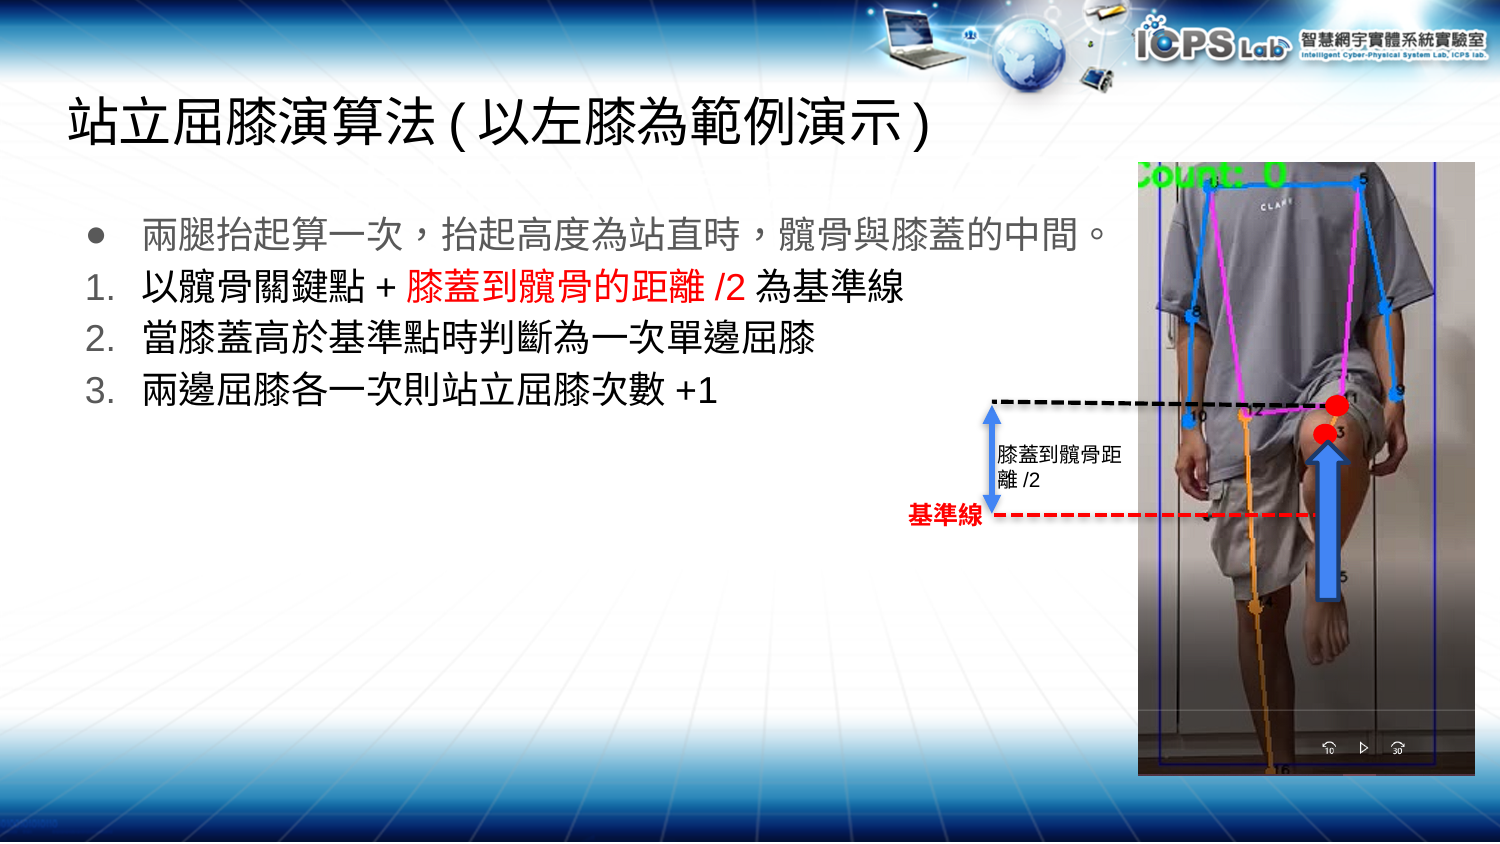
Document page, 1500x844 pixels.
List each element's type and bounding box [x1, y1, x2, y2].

picture [0, 0, 1500, 842]
text_box [991, 401, 1350, 407]
